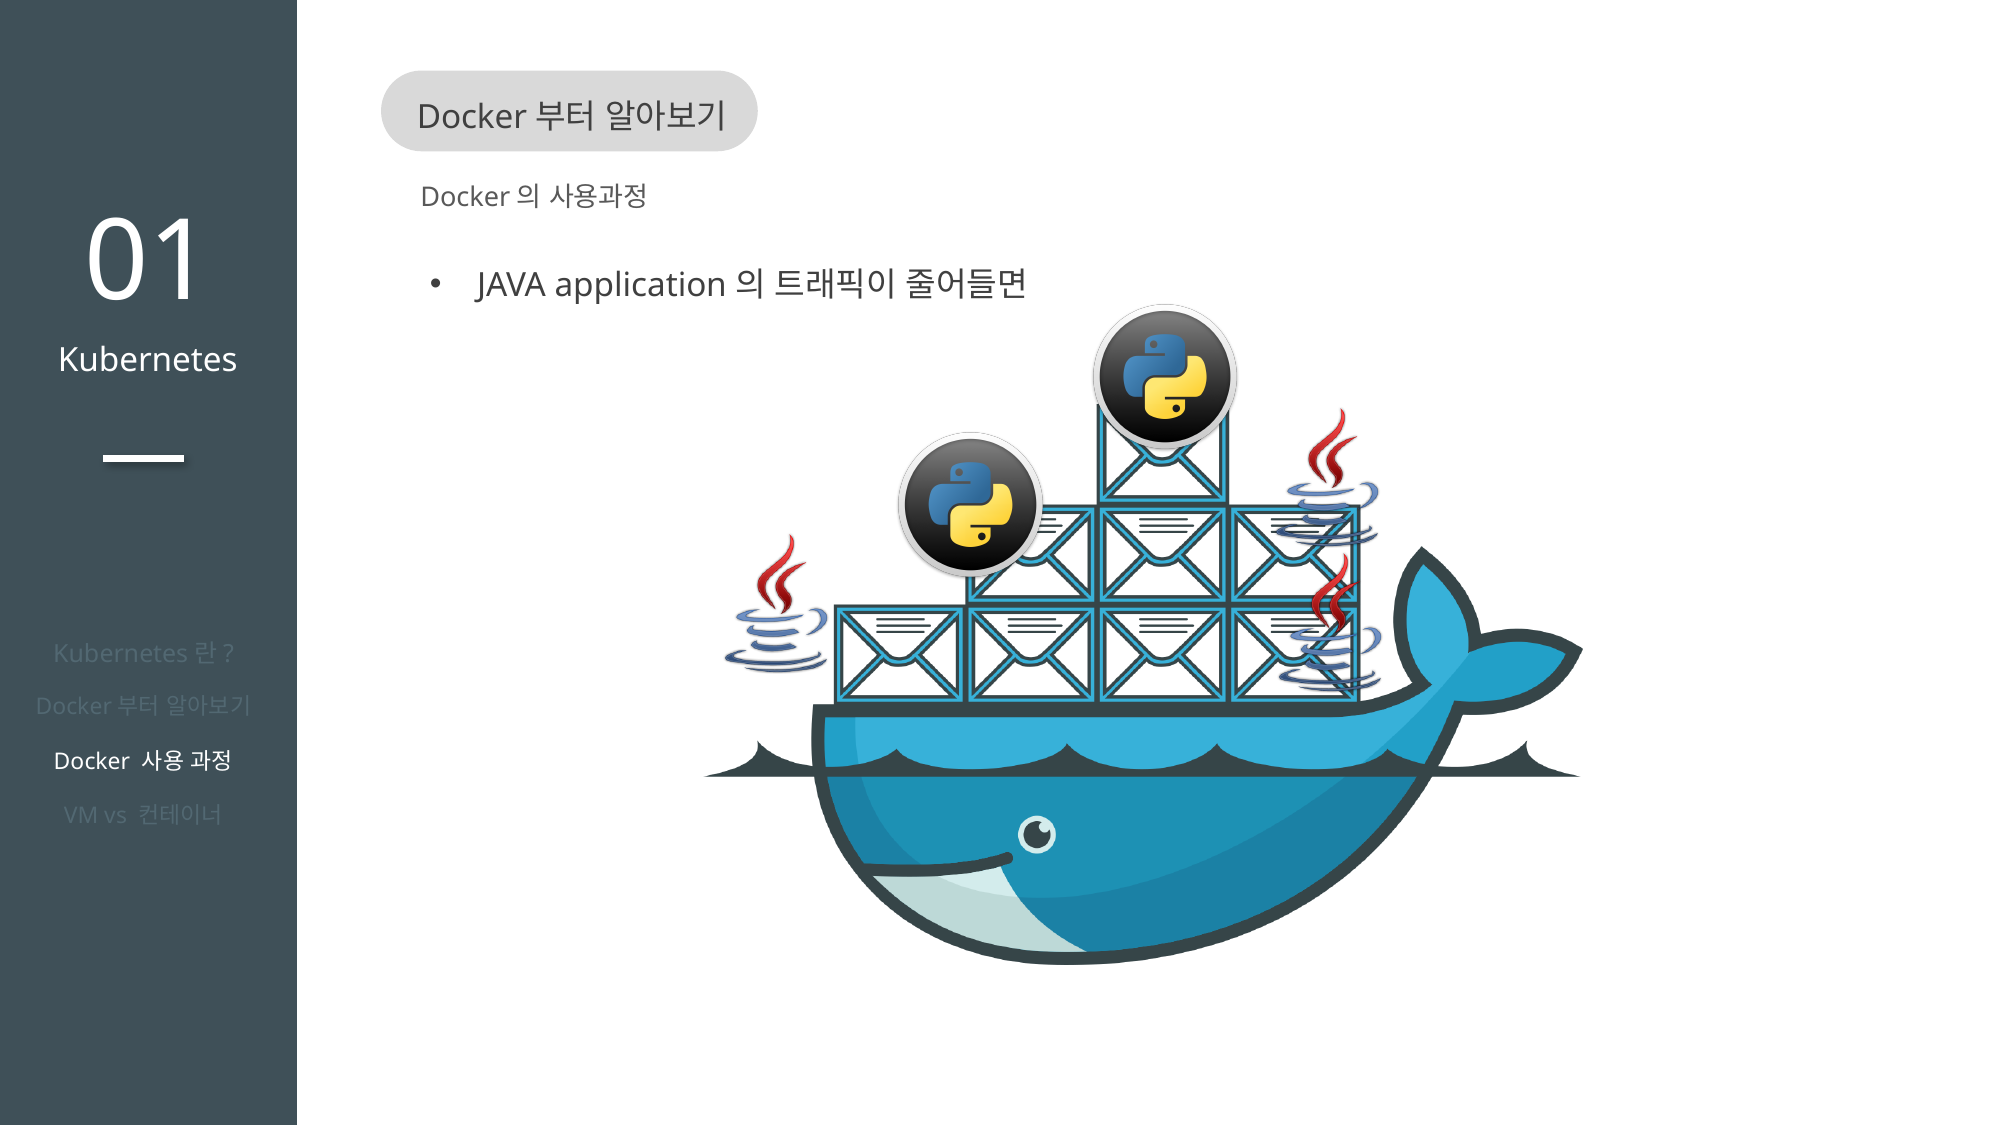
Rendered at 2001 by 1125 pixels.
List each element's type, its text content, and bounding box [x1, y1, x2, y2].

text_box [379, 69, 759, 153]
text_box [47, 179, 249, 459]
text_box Docker의 사용과정 [405, 172, 664, 220]
text_box JAVA application의 트래픽이 줄어들면 [415, 255, 1043, 311]
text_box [17, 629, 270, 837]
text_box [0, 0, 298, 1125]
text_box Docker부터 알아보기 [402, 87, 743, 143]
picture [703, 294, 1583, 965]
